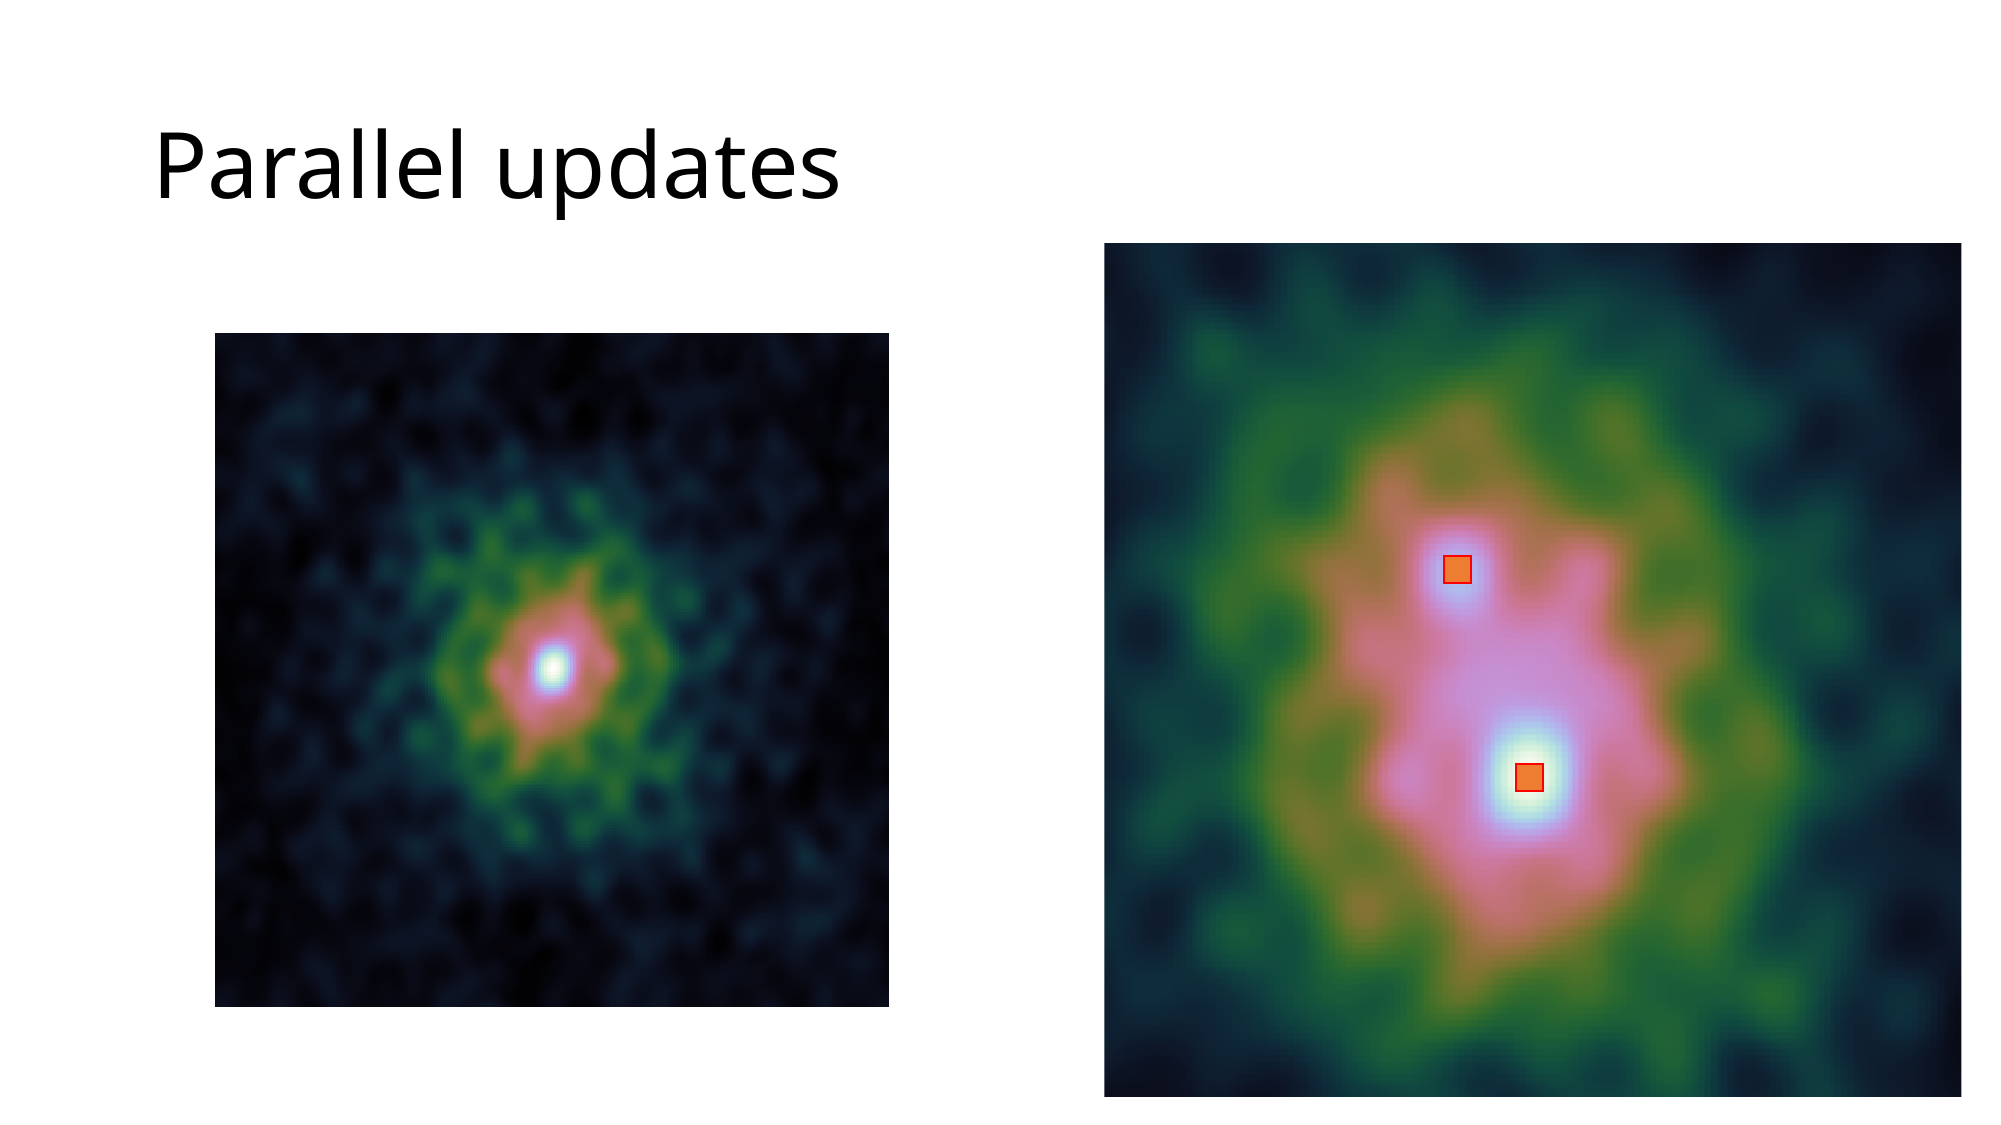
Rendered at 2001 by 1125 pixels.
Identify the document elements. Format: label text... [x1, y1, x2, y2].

picture [1104, 243, 1962, 1097]
title Parallel updates [137, 59, 1863, 278]
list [181, 299, 923, 1041]
